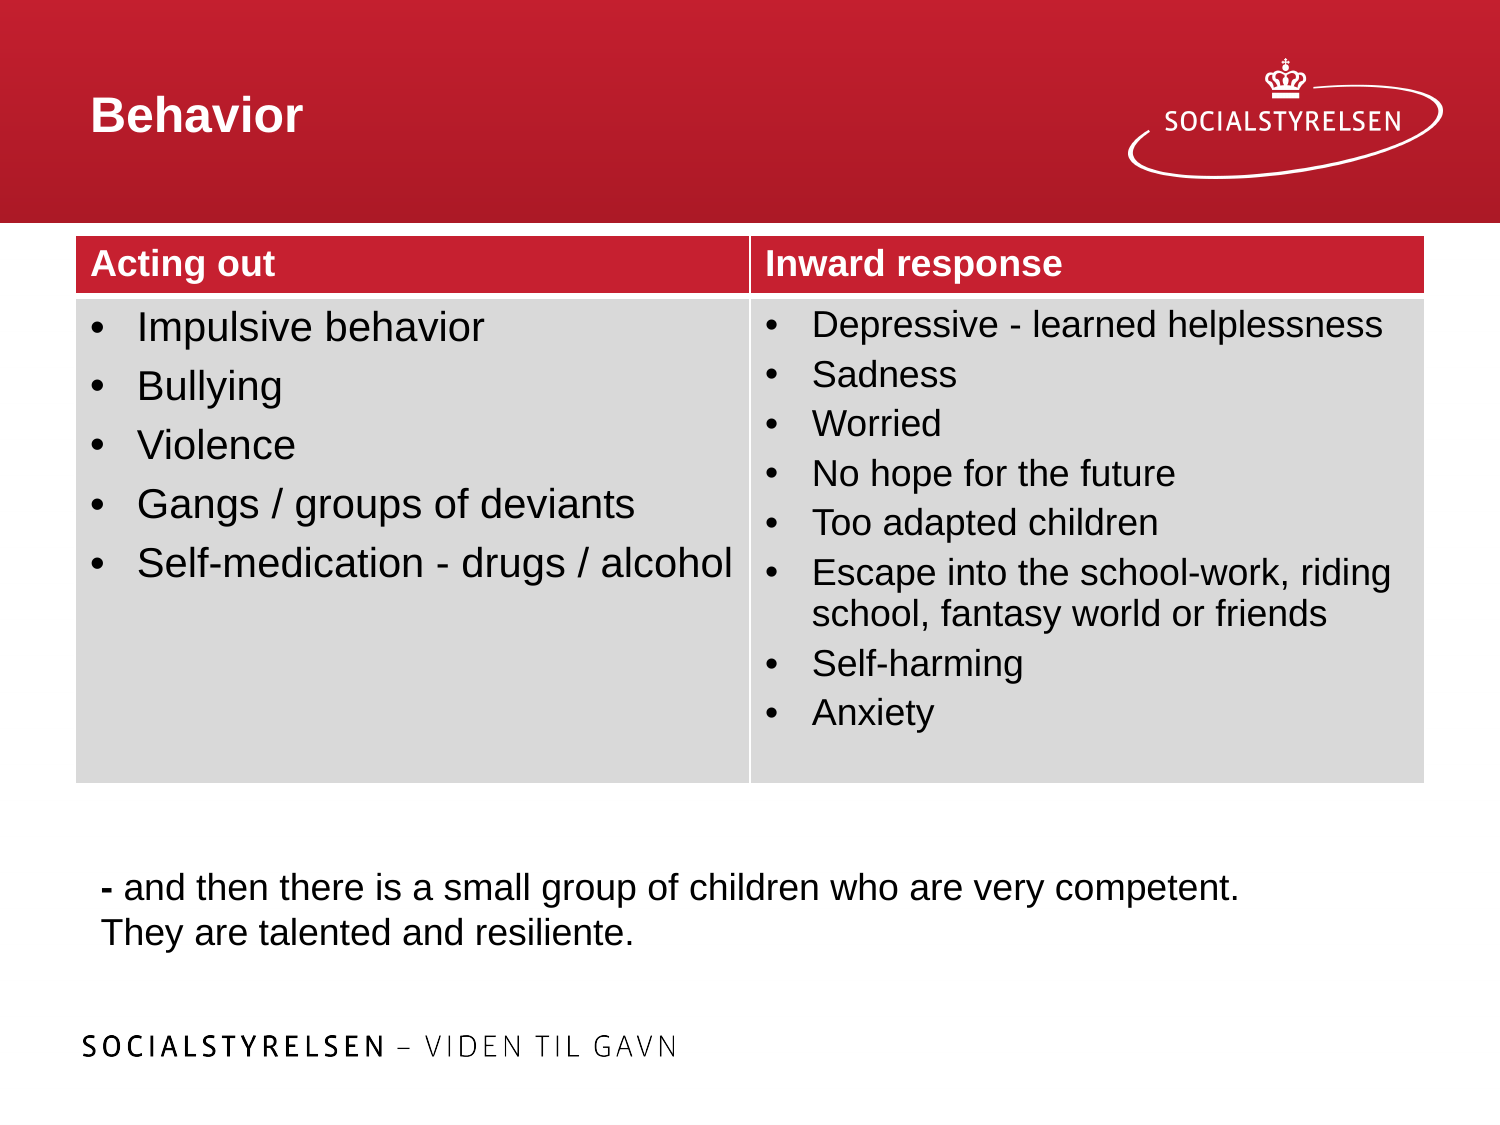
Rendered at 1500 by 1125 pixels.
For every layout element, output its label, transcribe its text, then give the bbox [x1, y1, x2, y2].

table_cell Impulsive behavior Bullying Violence Gangs / groups of deviants Self-medication - drugs / alcohol [76, 299, 749, 783]
picture [0, 223, 1500, 1125]
table_header Acting out [76, 236, 749, 293]
table_cell Depressive - learned helplessness Sadness Worried No hope for the future Too adapted children Escape into the school-work, riding school, fantasy world or friends Self-harming Anxiety [751, 299, 1424, 783]
title Behavior [74, 74, 1005, 209]
picture [1128, 58, 1443, 179]
table_header Inward response [751, 236, 1424, 293]
text_box - and then there is a small group of children who are very competent. They are talented and resiliente. [85, 855, 1445, 961]
